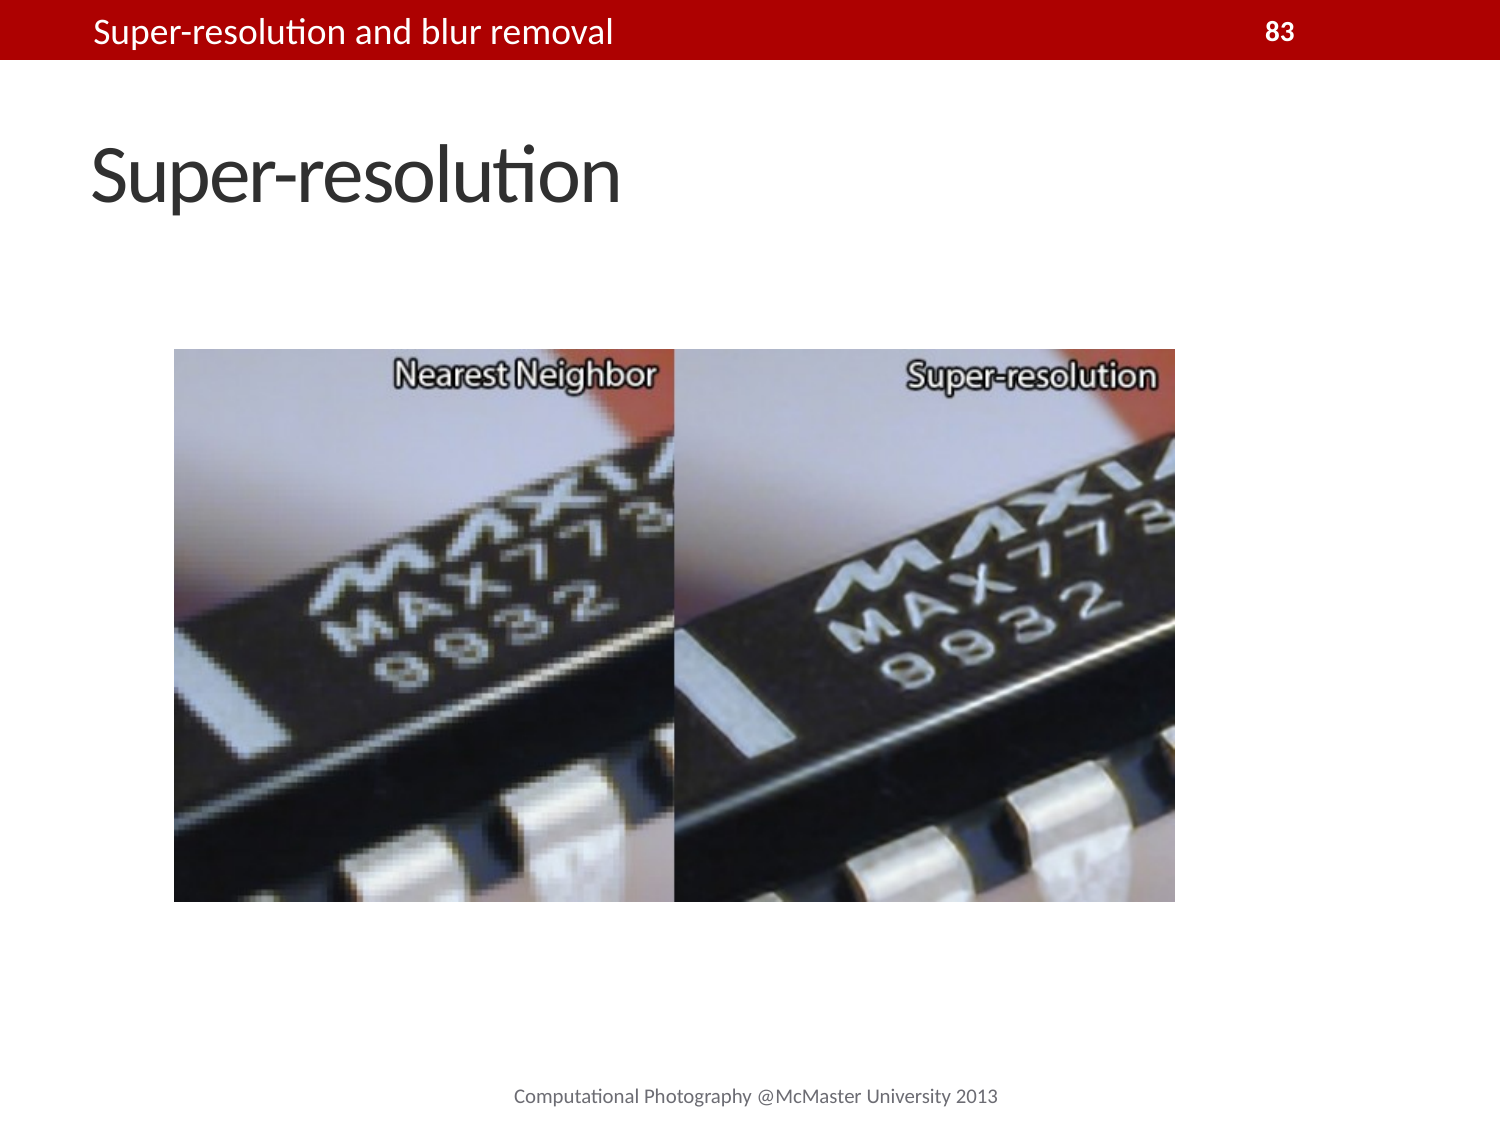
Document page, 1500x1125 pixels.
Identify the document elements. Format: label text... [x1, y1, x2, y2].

title Super-resolution [75, 87, 1425, 250]
picture [174, 349, 1176, 902]
slide_number 83 [1250, 3, 1425, 57]
text_box Super-resolution and blur removal [78, 0, 630, 60]
